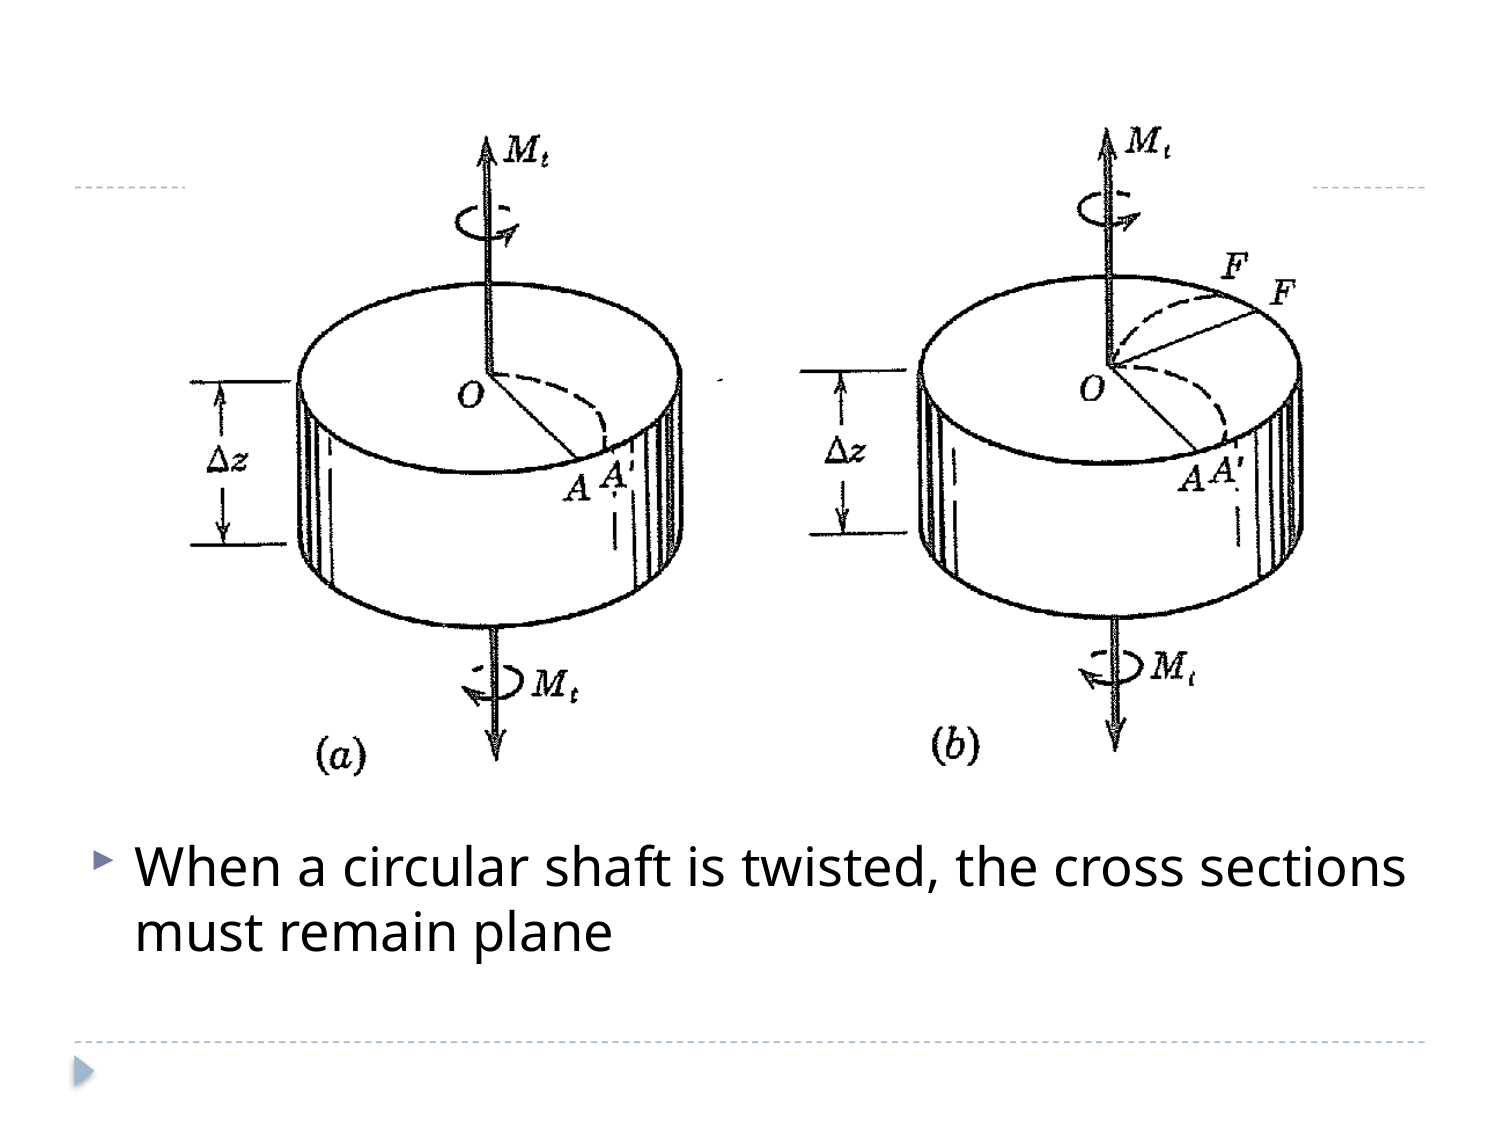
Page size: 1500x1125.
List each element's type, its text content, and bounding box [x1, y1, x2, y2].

picture [184, 124, 1313, 788]
list When a circular shaft is twisted, the cross sections must remain plane [74, 824, 1426, 986]
